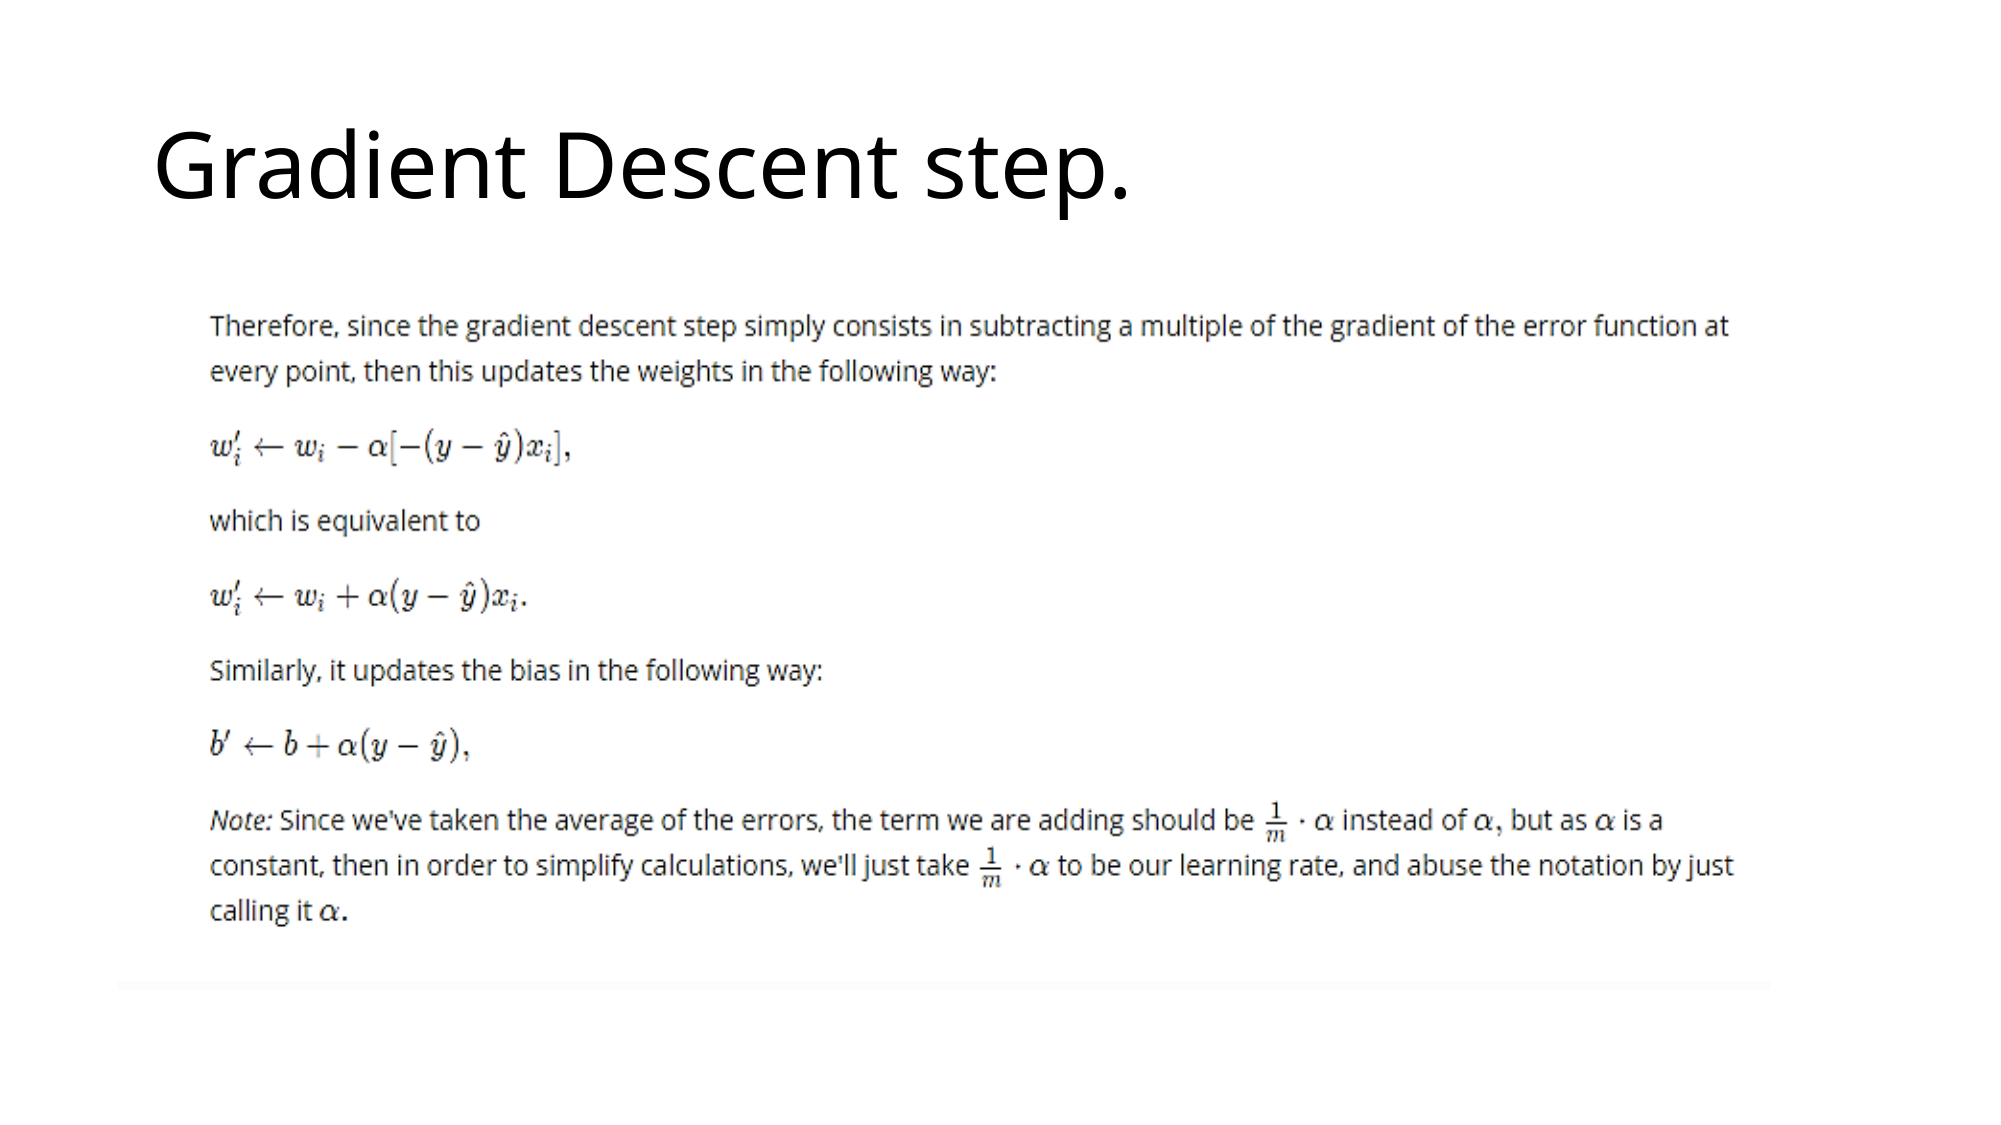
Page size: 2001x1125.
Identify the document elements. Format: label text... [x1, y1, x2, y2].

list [117, 297, 1771, 990]
title Gradient Descent step. [137, 59, 1863, 278]
